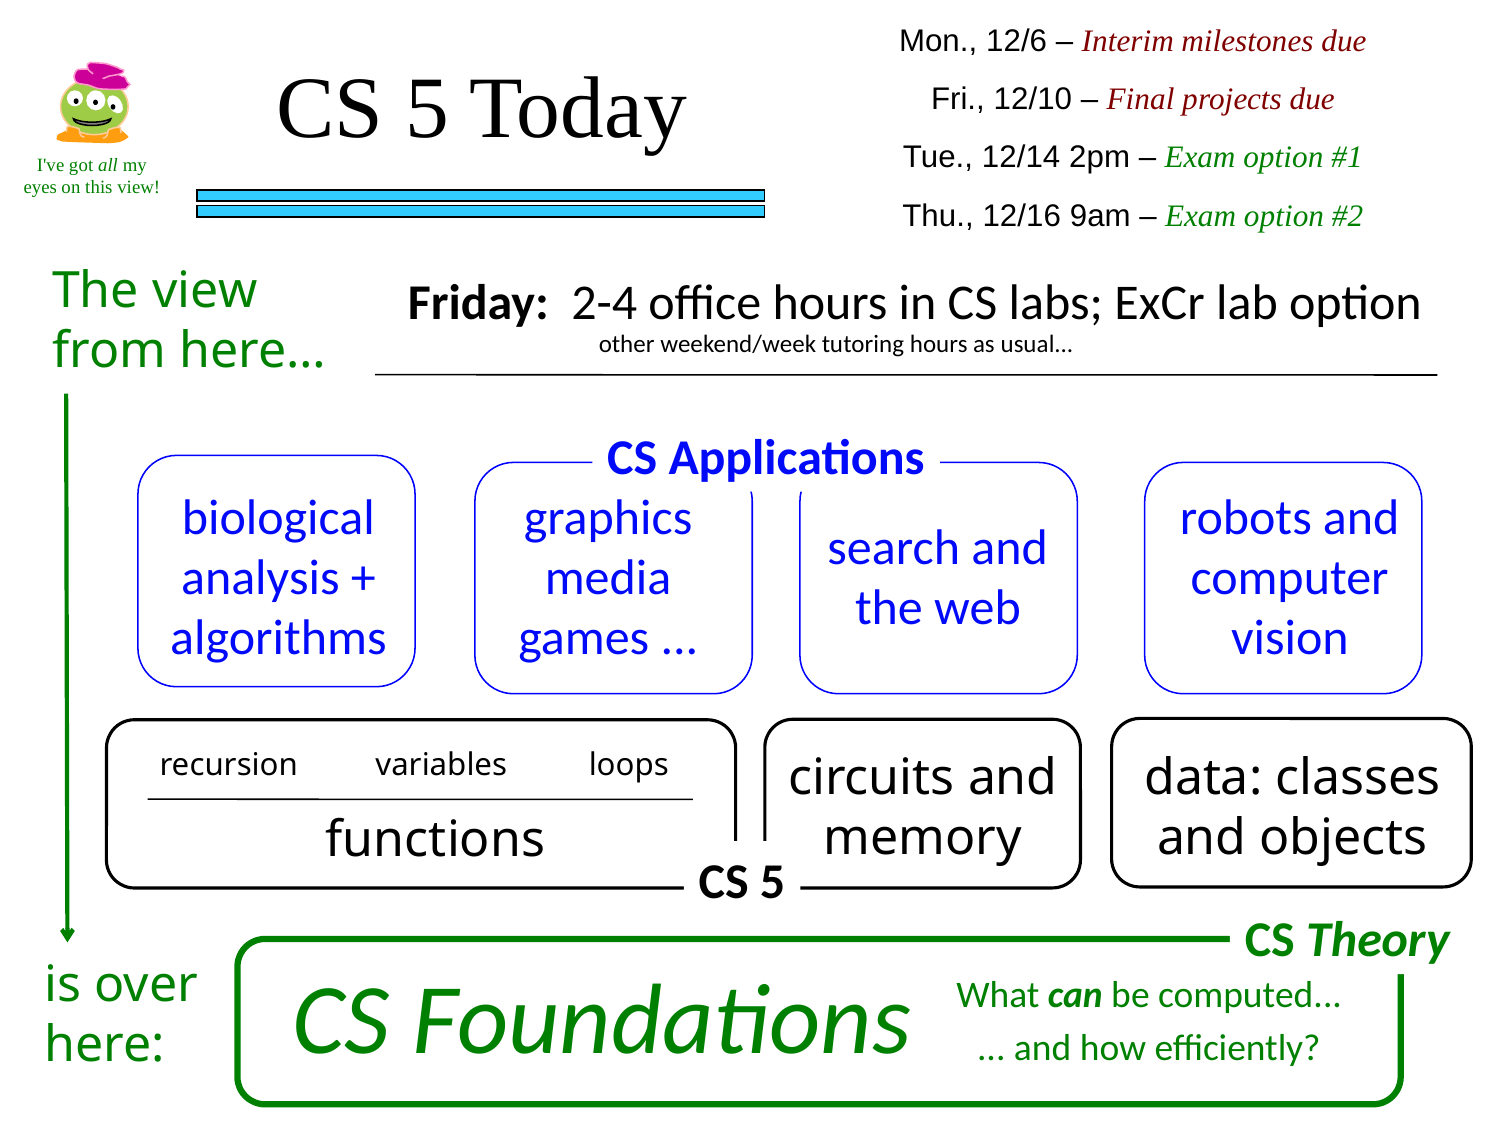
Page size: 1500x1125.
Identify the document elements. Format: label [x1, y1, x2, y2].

text_box [474, 416, 1078, 694]
text_box [831, 187, 1435, 240]
text_box [29, 899, 1482, 1105]
text_box [808, 12, 1459, 65]
text_box [57, 62, 131, 143]
text_box [226, 42, 760, 163]
text_box [106, 718, 1472, 916]
text_box [3, 144, 180, 205]
text_box [808, 70, 1459, 123]
text_box [37, 249, 1438, 385]
text_box [393, 262, 1437, 366]
text_box [1139, 462, 1441, 694]
text_box [0, 455, 416, 687]
text_box [196, 189, 765, 218]
text_box [831, 129, 1435, 182]
